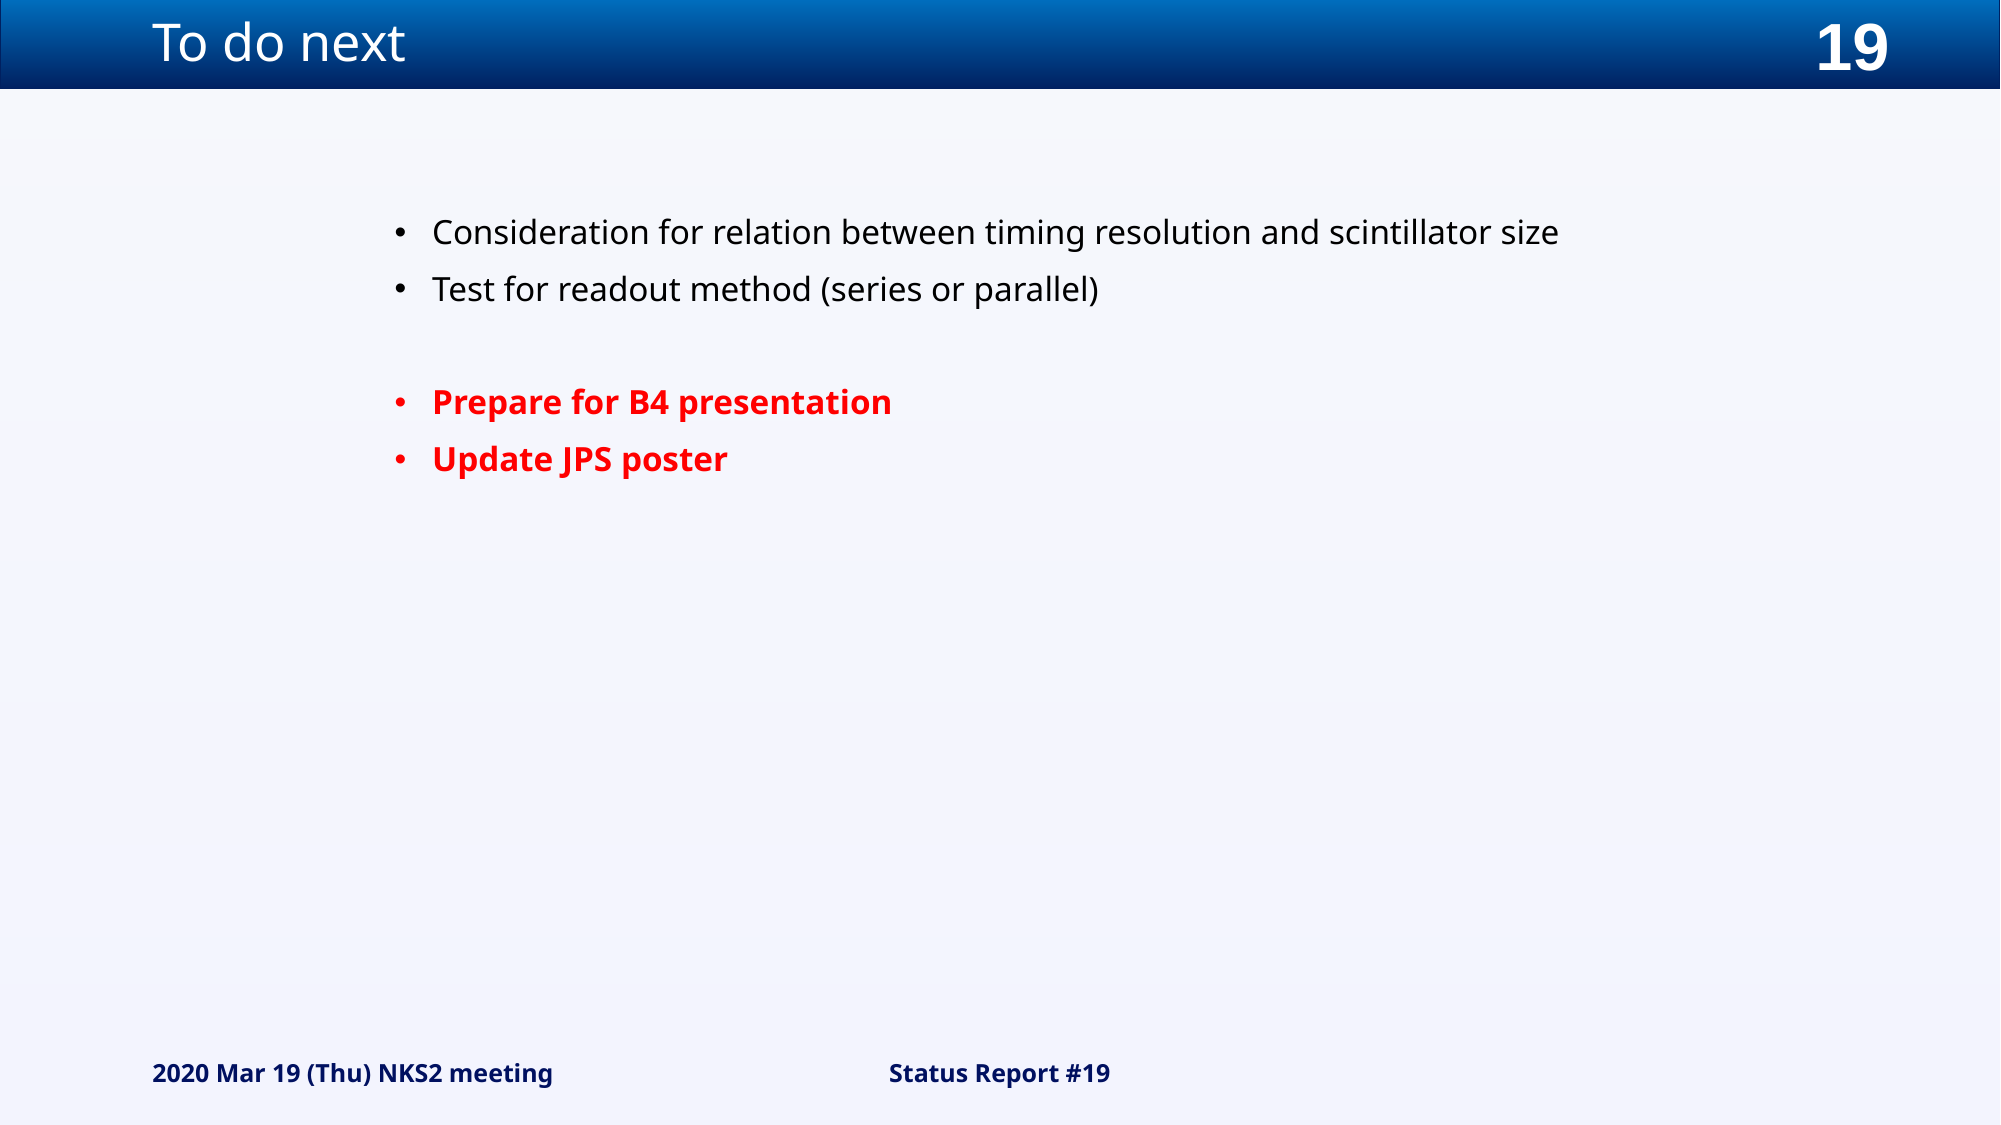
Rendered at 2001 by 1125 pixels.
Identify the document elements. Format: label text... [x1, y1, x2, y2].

list Consideration for relation between timing resolution and scintillator size Test for readout method (series or parallel) Prepare for B4 presentation Update JPS poster [379, 208, 1647, 1024]
footer Status Report #19 [662, 1042, 1338, 1103]
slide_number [137, 1042, 588, 1103]
title To do next [137, 0, 1863, 89]
